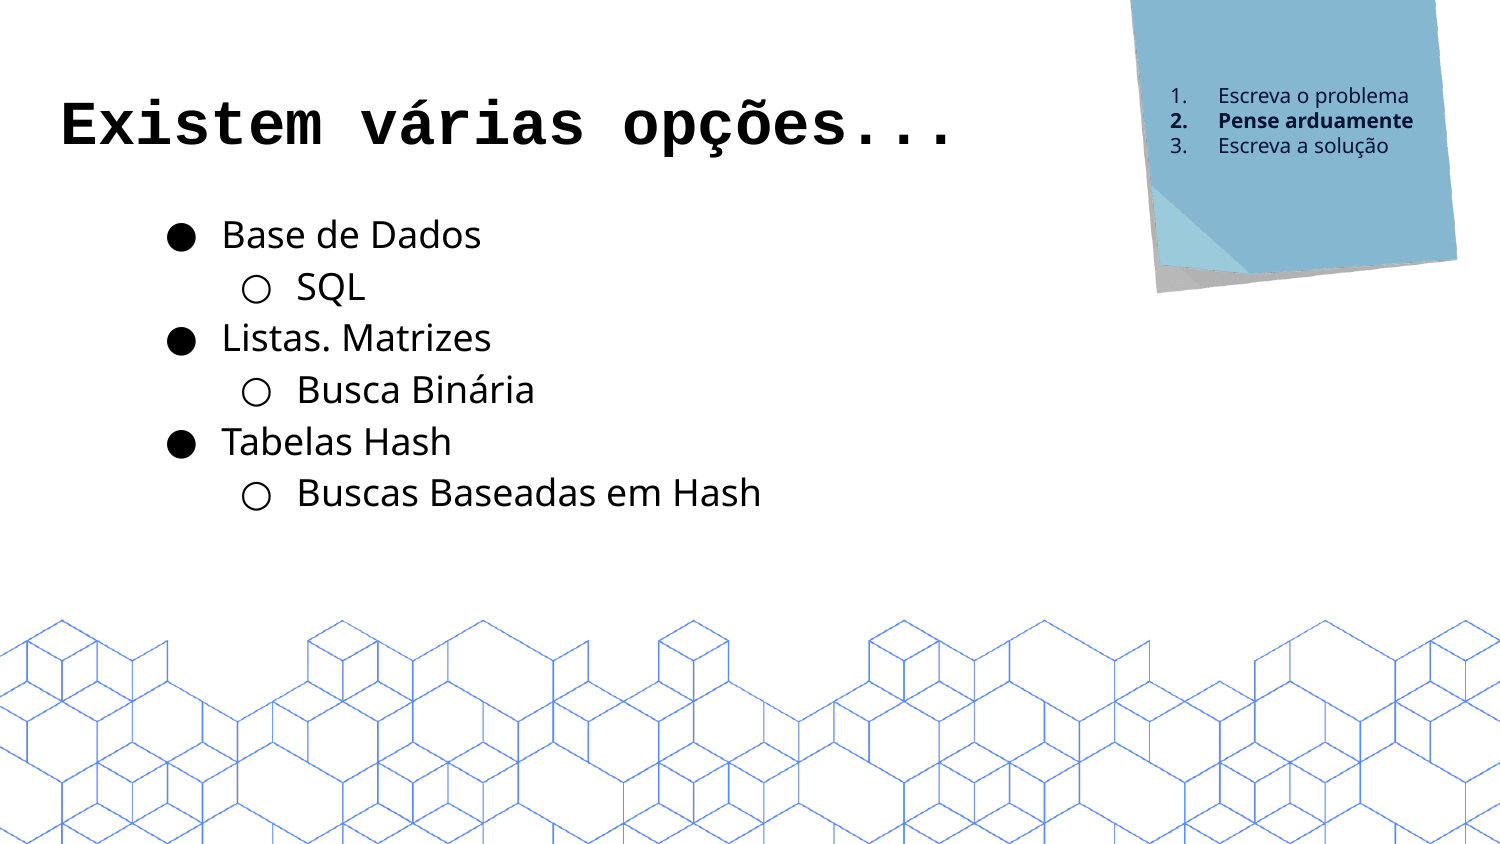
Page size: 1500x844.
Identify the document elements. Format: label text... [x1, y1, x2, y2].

picture [0, 619, 1500, 844]
picture [1113, 0, 1473, 308]
list Base de Dados SQL Listas. Matrizes Busca Binária Tabelas Hash Buscas Baseadas em Hash [146, 189, 1449, 750]
title Existem várias opções... [51, 72, 1108, 167]
